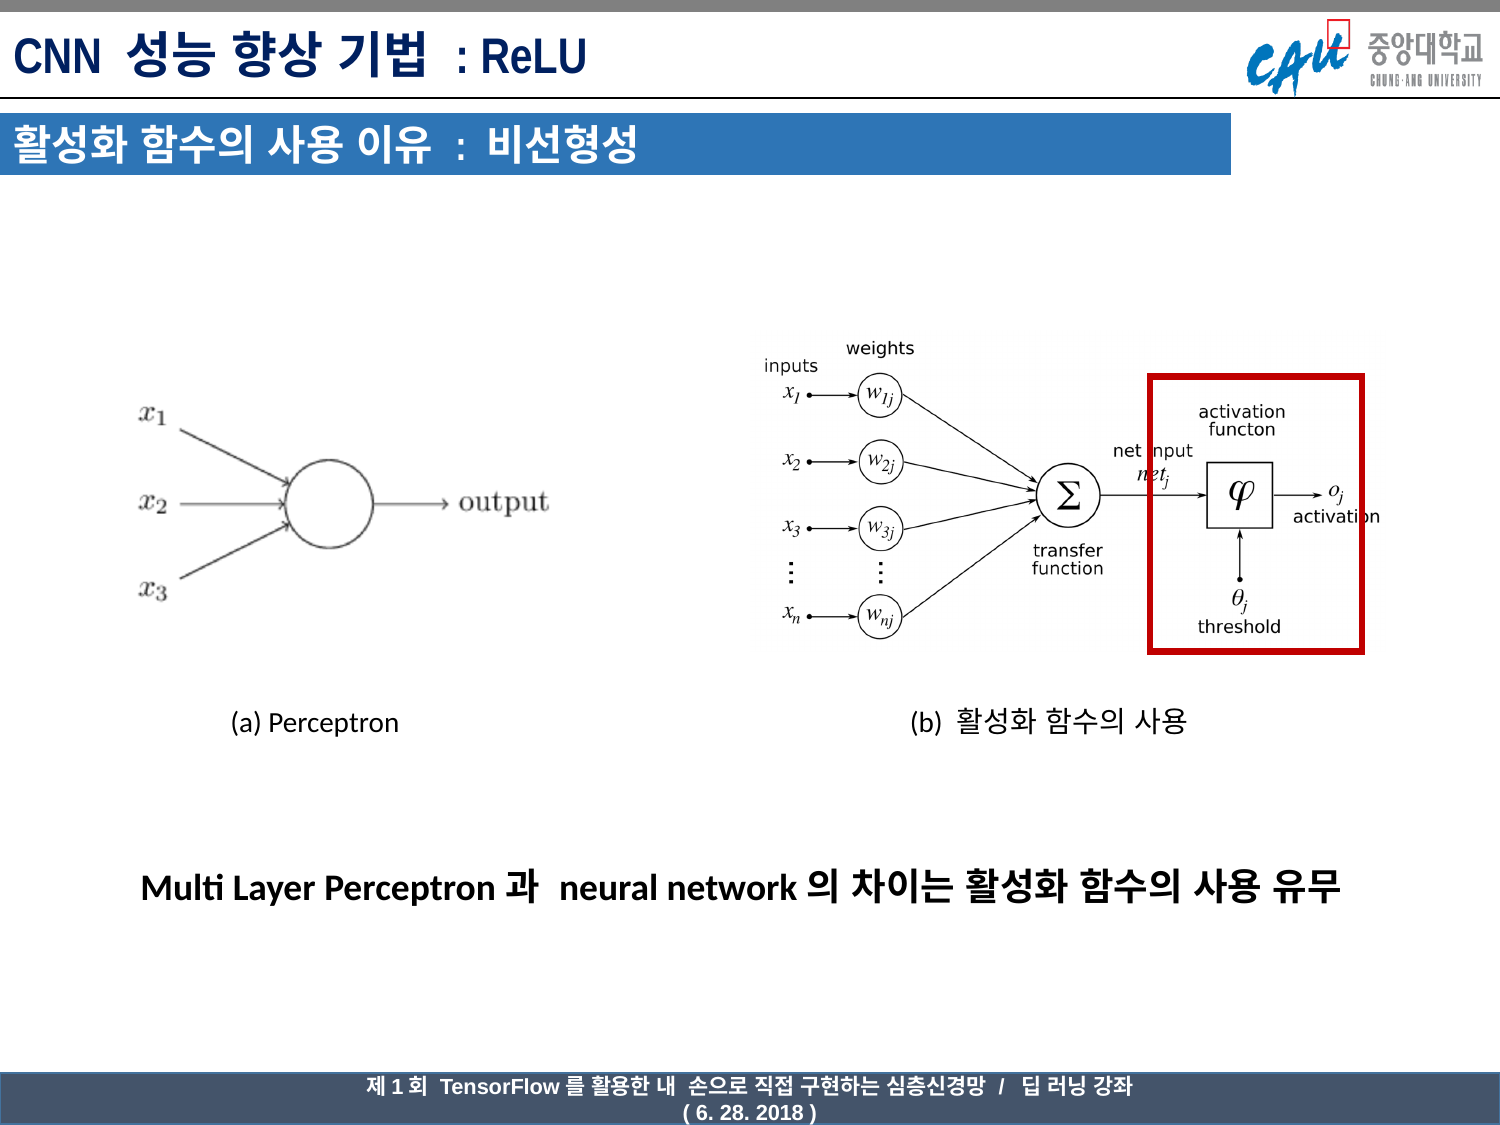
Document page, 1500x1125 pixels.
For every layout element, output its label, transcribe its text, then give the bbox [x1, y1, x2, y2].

text_box (a) Perceptron [215, 696, 415, 746]
picture [1227, 5, 1500, 110]
text_box CNN 성능 향상 기법 : ReLU [0, 4, 1173, 103]
text_box (b) 활성화 함수의 사용 [895, 696, 1204, 746]
text_box 활성화 함수의 사용 이유 : 비선형성 [0, 113, 1231, 175]
text_box Multi Layer Perceptron과 neural network의 차이는 활성화 함수의 사용 유무 [125, 855, 1358, 916]
picture [749, 330, 1386, 652]
picture [89, 376, 594, 652]
